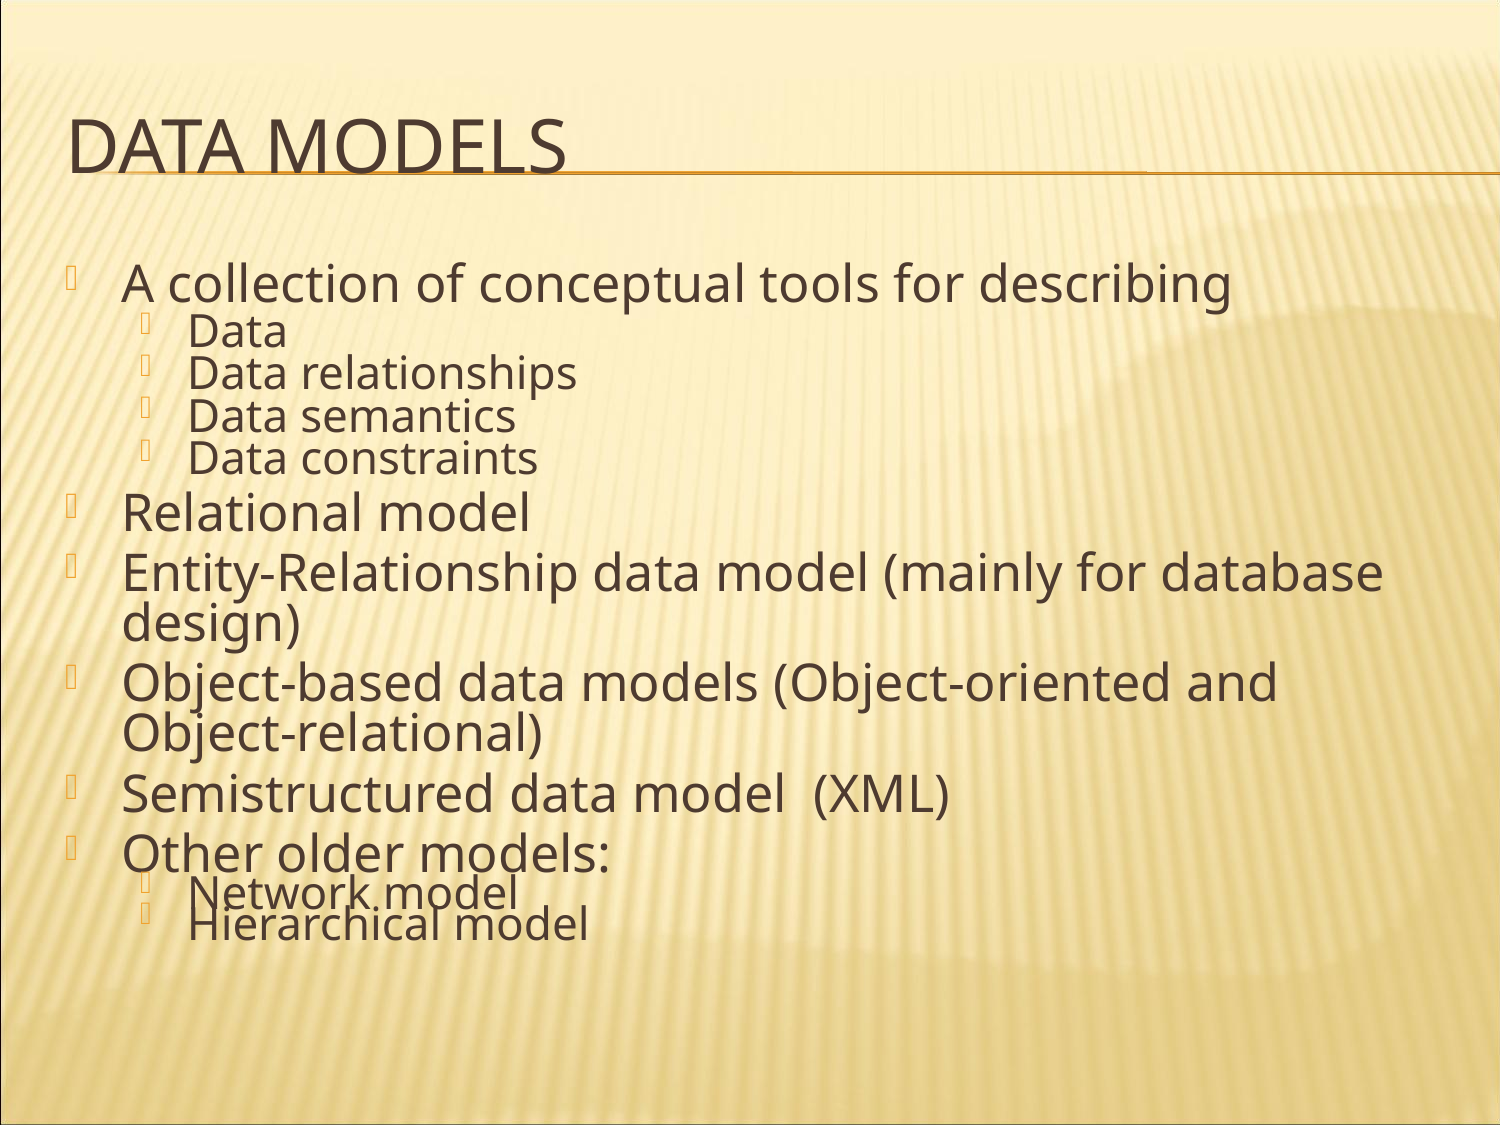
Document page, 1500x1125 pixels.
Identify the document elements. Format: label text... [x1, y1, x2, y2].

title DATA MODELS [50, 75, 1475, 213]
list A collection of conceptual tools for describing Data Data relationships Data semantics Data constraints Relational model Entity-Relationship data model (mainly for database design) Object-based data models (Object-oriented and Object-relational) Semistructured data model (XML) Other older models: Network model Hierarchical model [50, 254, 1475, 998]
picture [0, 0, 1500, 1125]
